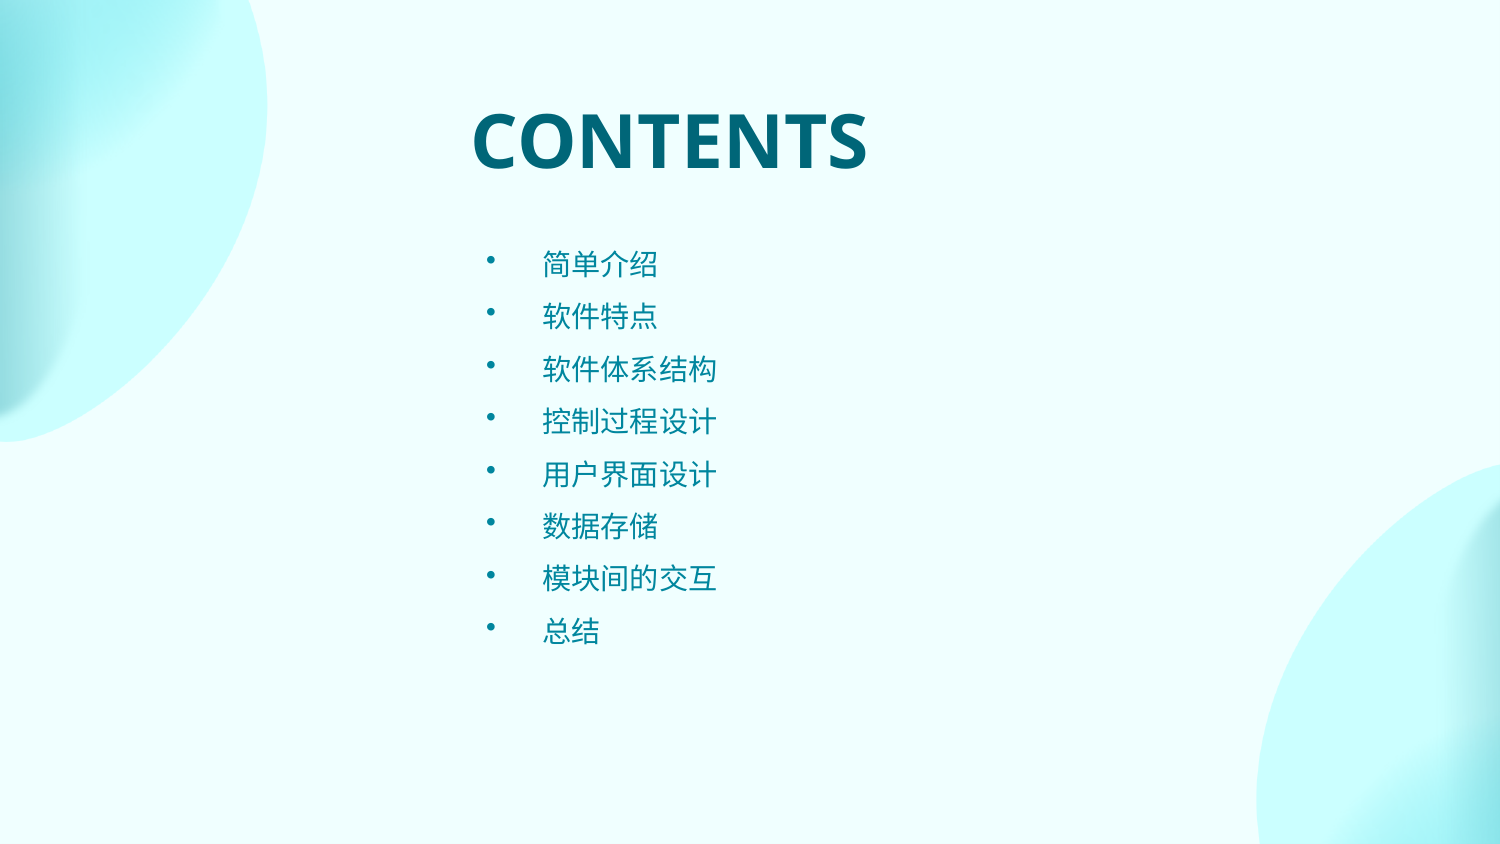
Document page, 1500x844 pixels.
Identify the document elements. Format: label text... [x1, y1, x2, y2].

text_box CONTENTS [436, 70, 1110, 207]
picture [0, 0, 1500, 844]
text_box 简单介绍 软件特点 软件体系结构 控制过程设计 用户界面设计 数据存储 模块间的交互 总结 [471, 221, 879, 665]
